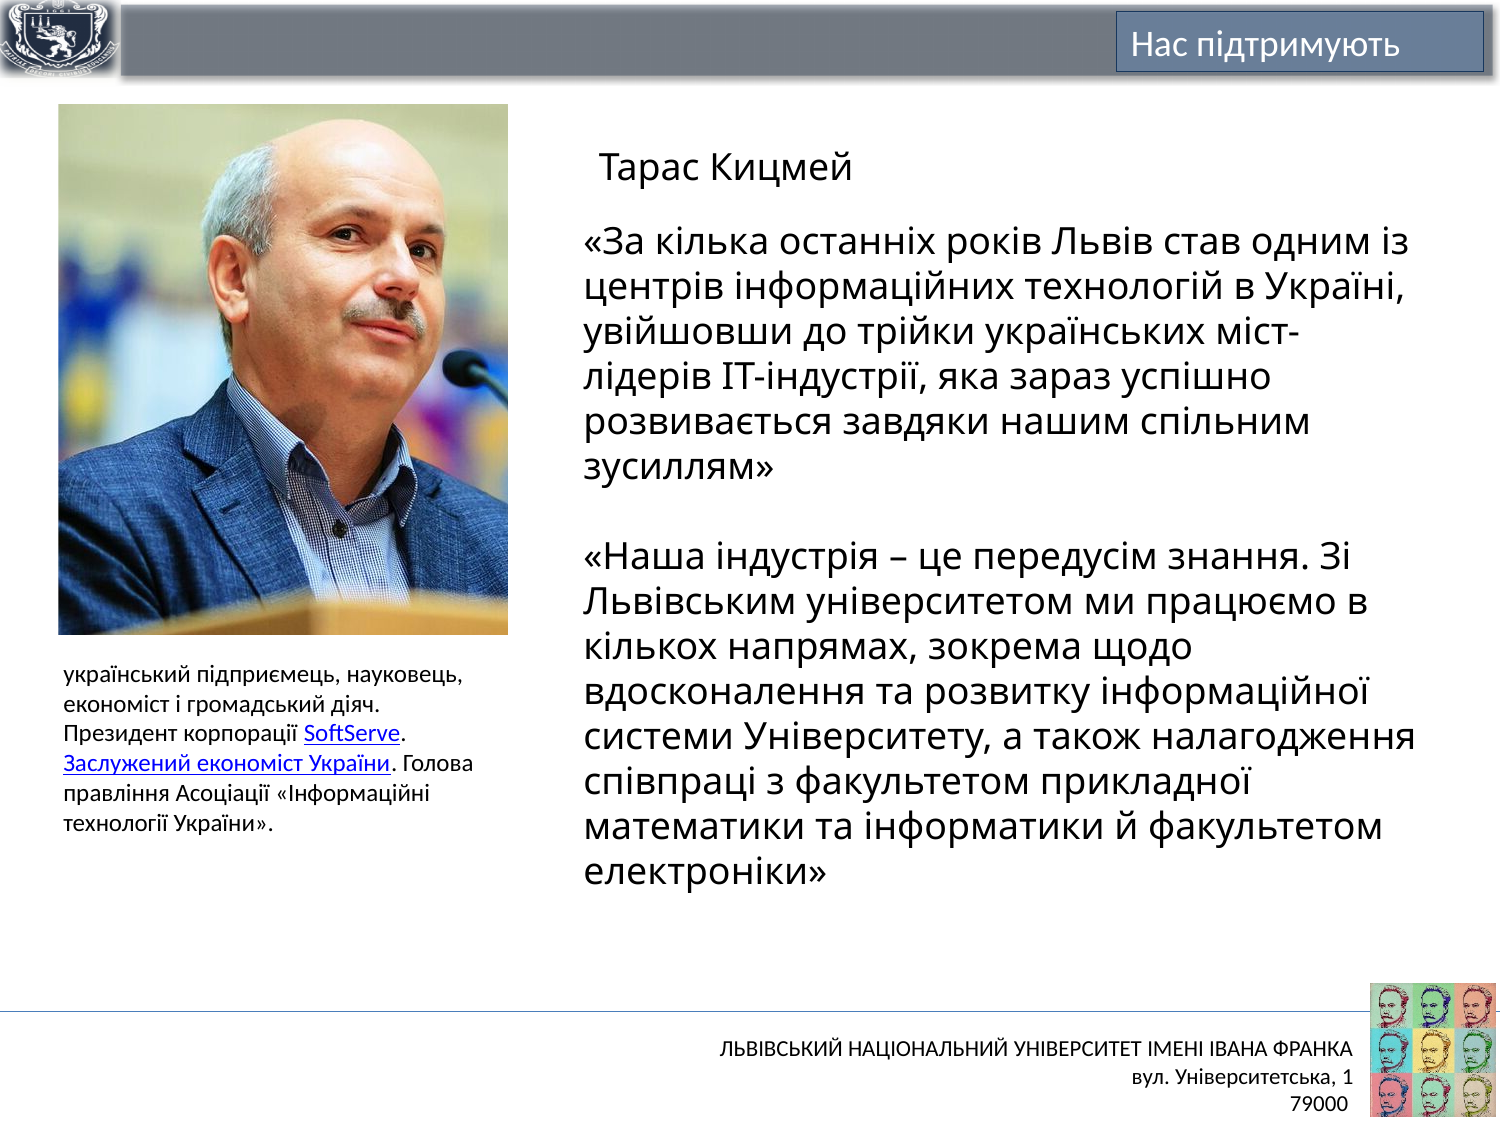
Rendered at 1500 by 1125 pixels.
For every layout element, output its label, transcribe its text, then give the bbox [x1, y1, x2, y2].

text_box український підприємець, науковець, економіст і громадський діяч. Президент корпорації SoftServe. Заслужений економіст України. Голова правління Асоціації «Інформаційні технології України». [48, 649, 508, 845]
text_box «За кілька останніх років Львів став одним із центрів інформаційних технологій в Україні, увійшовши до трійки українських міст-лідерів ІТ-індустрії, яка зараз успішно розвивається завдяки нашим спільним зусиллям» «Наша індустрія – це передусім знання. Зі Львівським університетом ми працюємо в кількох напрямах, зокрема щодо вдосконалення та розвитку інформаційної системи Університету, а також налагодження співпраці з факультетом прикладної математики та інформатики й факультетом електроніки» [568, 209, 1433, 935]
text_box [125, 4, 1494, 76]
picture [1369, 982, 1497, 1117]
picture [57, 104, 508, 635]
picture [0, 0, 122, 79]
text_box ЛЬВІВСЬКИЙ НАЦІОНАЛЬНИЙ УНІВЕРСИТЕТ ІМЕНІ ІВАНА ФРАНКА вул. Університетська, 1 79000 [704, 1026, 1369, 1124]
text_box Тарас Кицмей [584, 135, 869, 196]
text_box Нас підтримують [1116, 11, 1484, 72]
